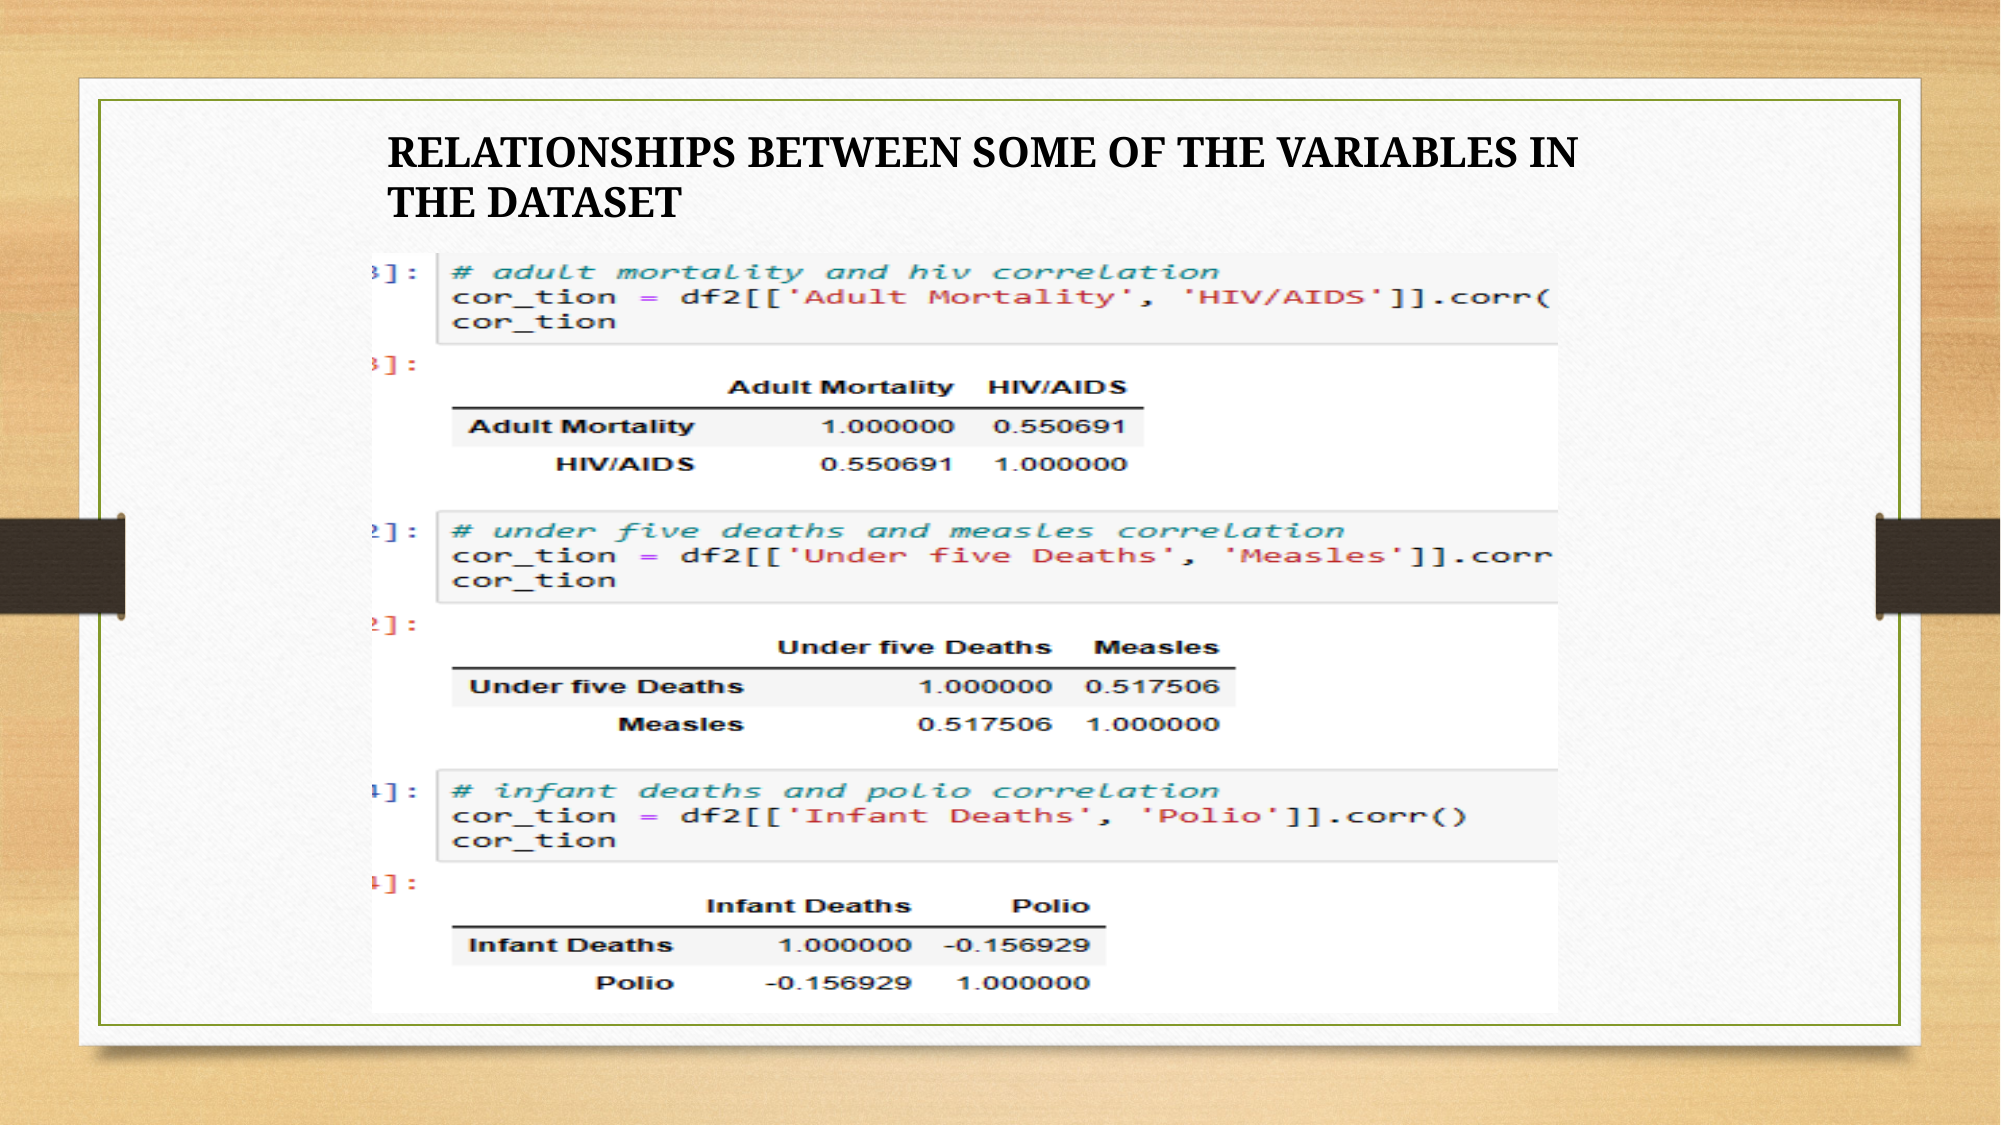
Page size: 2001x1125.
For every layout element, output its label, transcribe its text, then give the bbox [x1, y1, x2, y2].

picture [0, 0, 2001, 1125]
text_box RELATIONSHIPS BETWEEN SOME OF THE VARIABLES IN THE DATASET [372, 118, 1628, 234]
